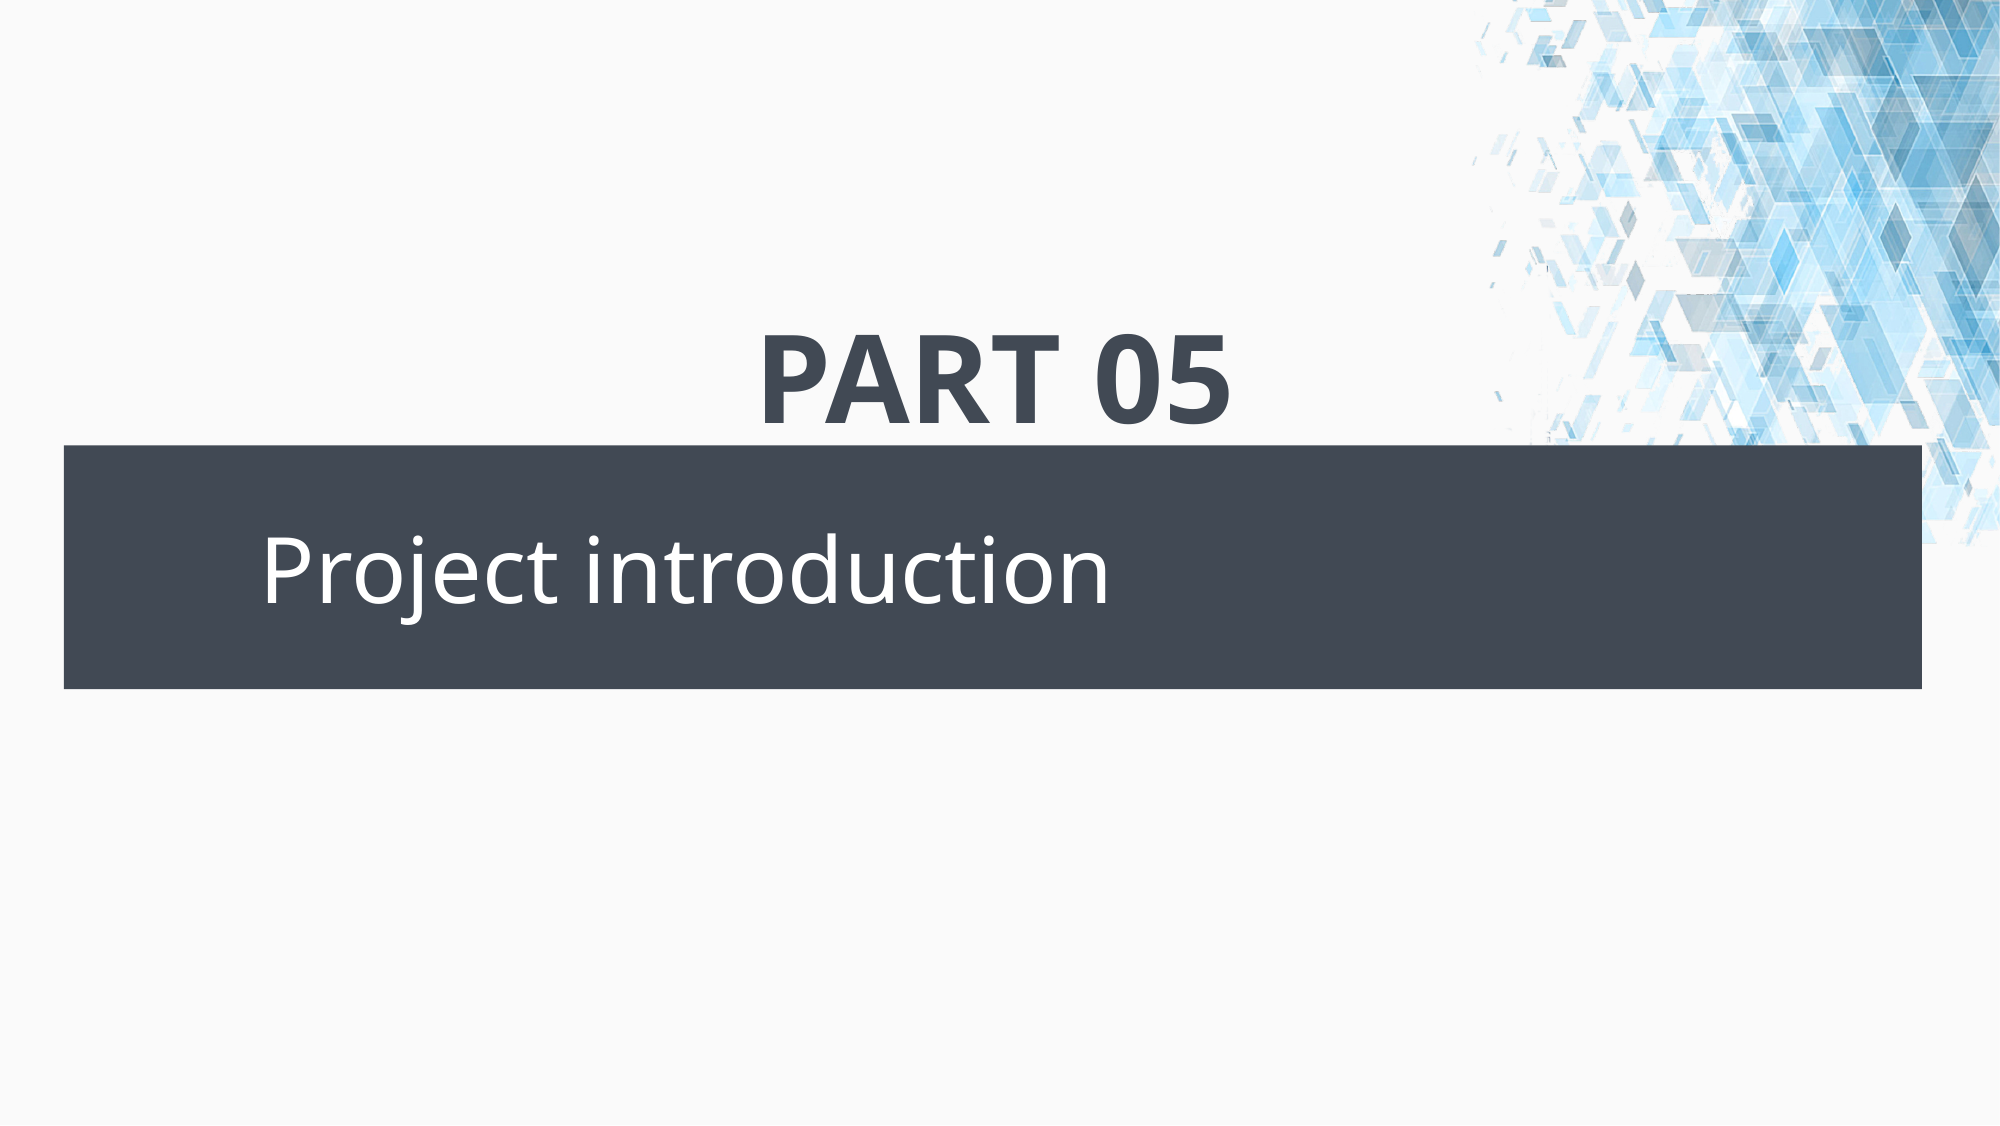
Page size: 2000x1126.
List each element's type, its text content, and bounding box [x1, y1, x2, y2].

picture [1466, 0, 2000, 547]
text_box Project introduction [239, 501, 1781, 632]
text_box [63, 444, 1923, 690]
text_box PART 05 [639, 292, 1351, 456]
